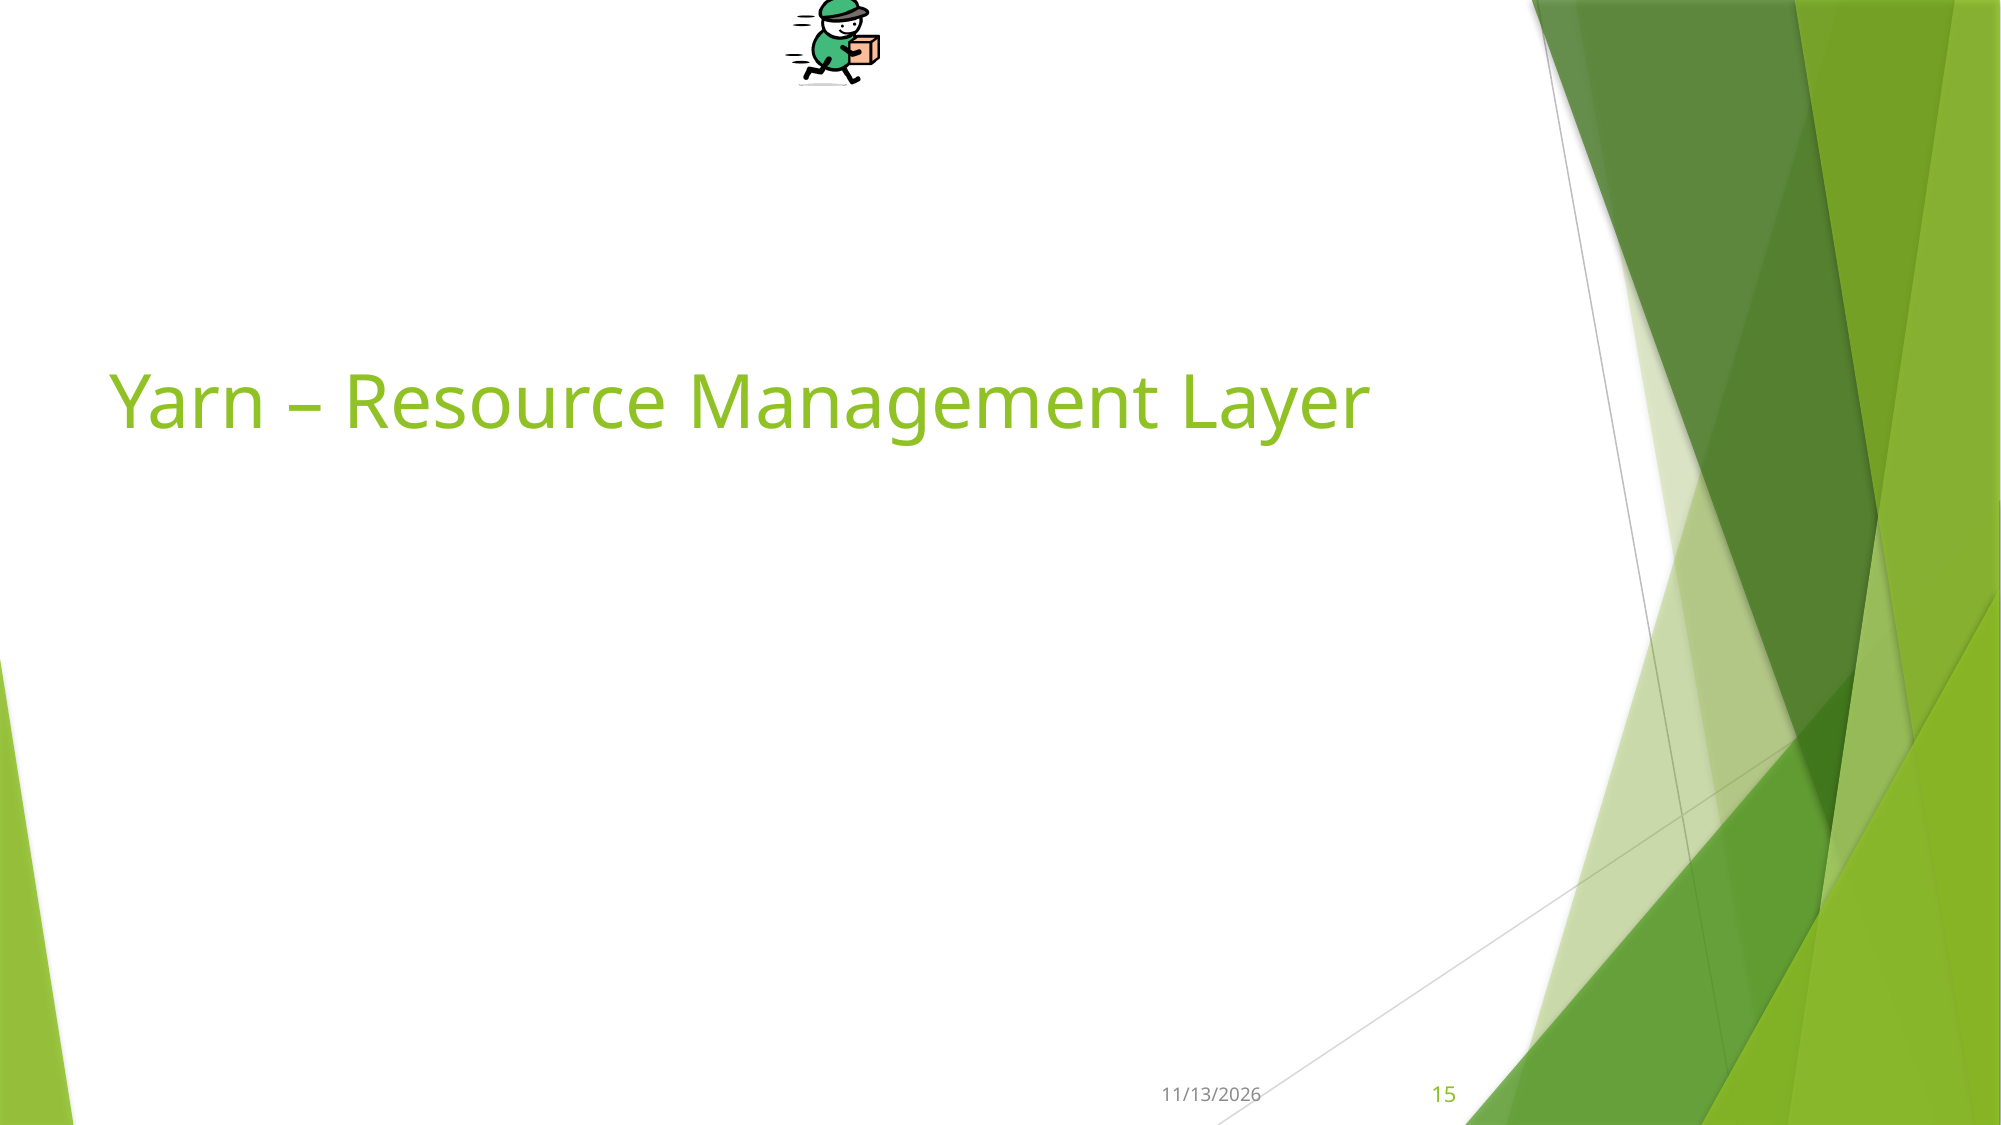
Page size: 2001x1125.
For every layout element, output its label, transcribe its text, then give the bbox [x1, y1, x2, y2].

title Yarn – Resource Management Layer [94, 345, 1505, 563]
slide_number 15 [1359, 1065, 1472, 1125]
picture [785, 0, 880, 86]
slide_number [1126, 1065, 1277, 1125]
